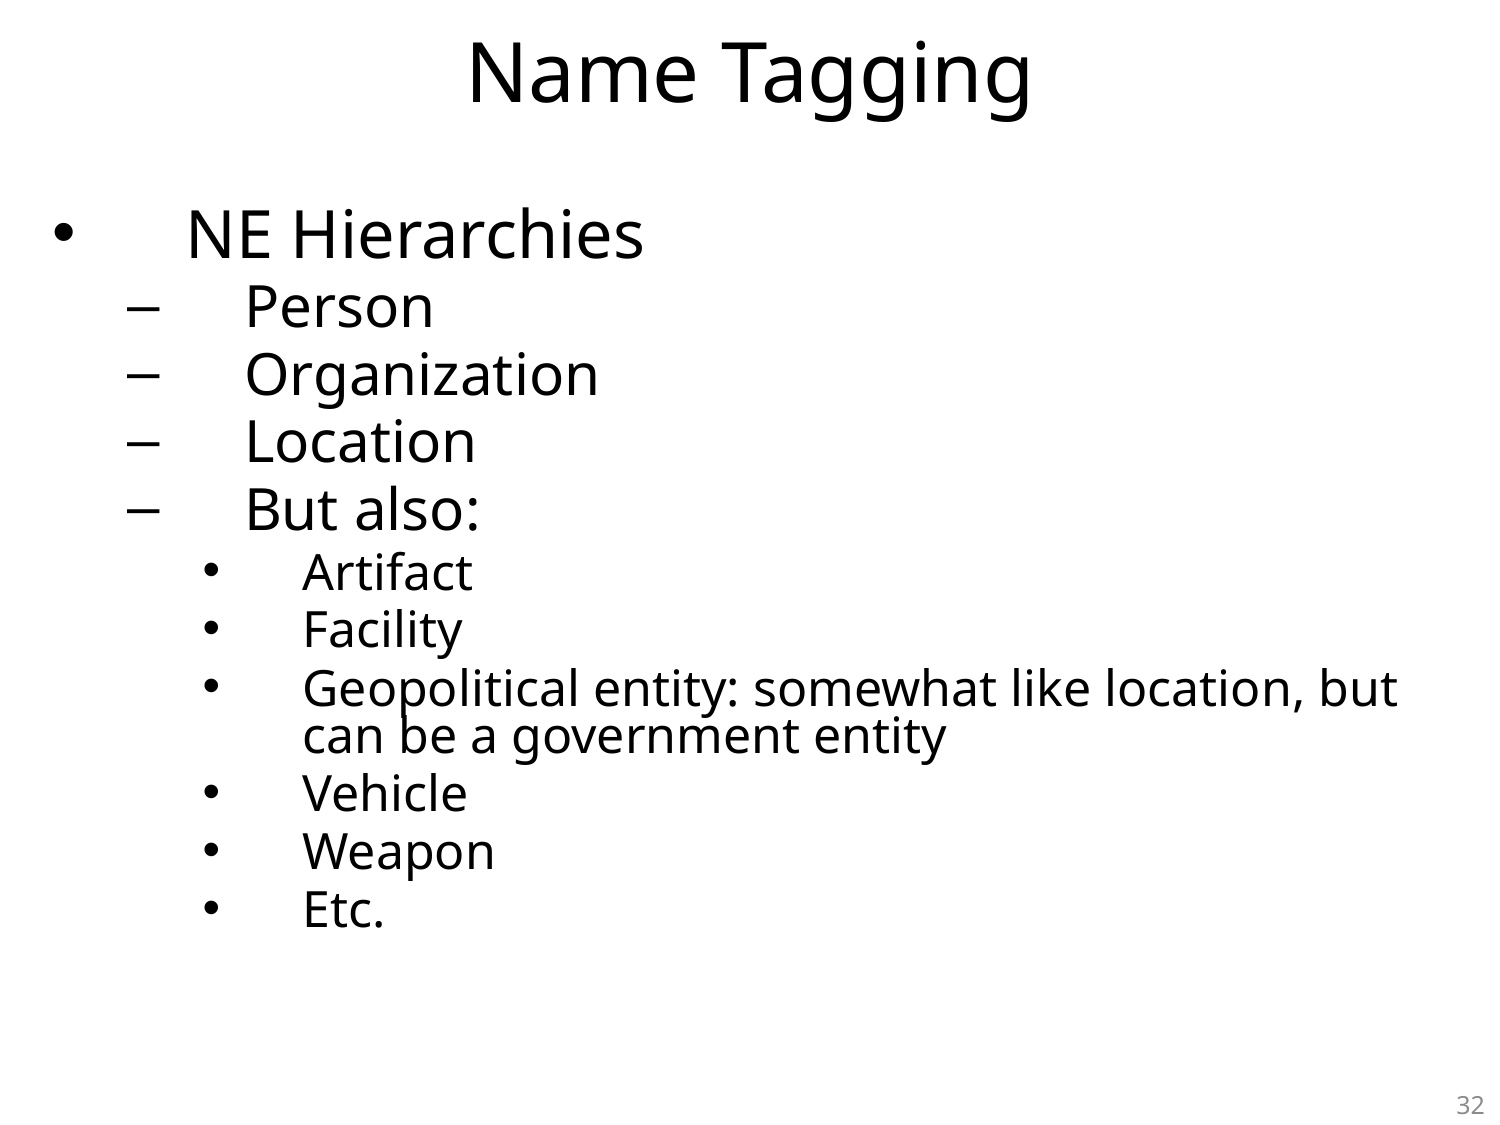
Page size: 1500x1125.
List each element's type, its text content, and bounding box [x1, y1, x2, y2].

slide_number 32 [1149, 1087, 1500, 1125]
list NE Hierarchies Person Organization Location But also: Artifact Facility Geopolitical entity: somewhat like location, but can be a government entity Vehicle Weapon Etc. [37, 200, 1450, 1050]
title Name Tagging [0, 0, 1500, 138]
